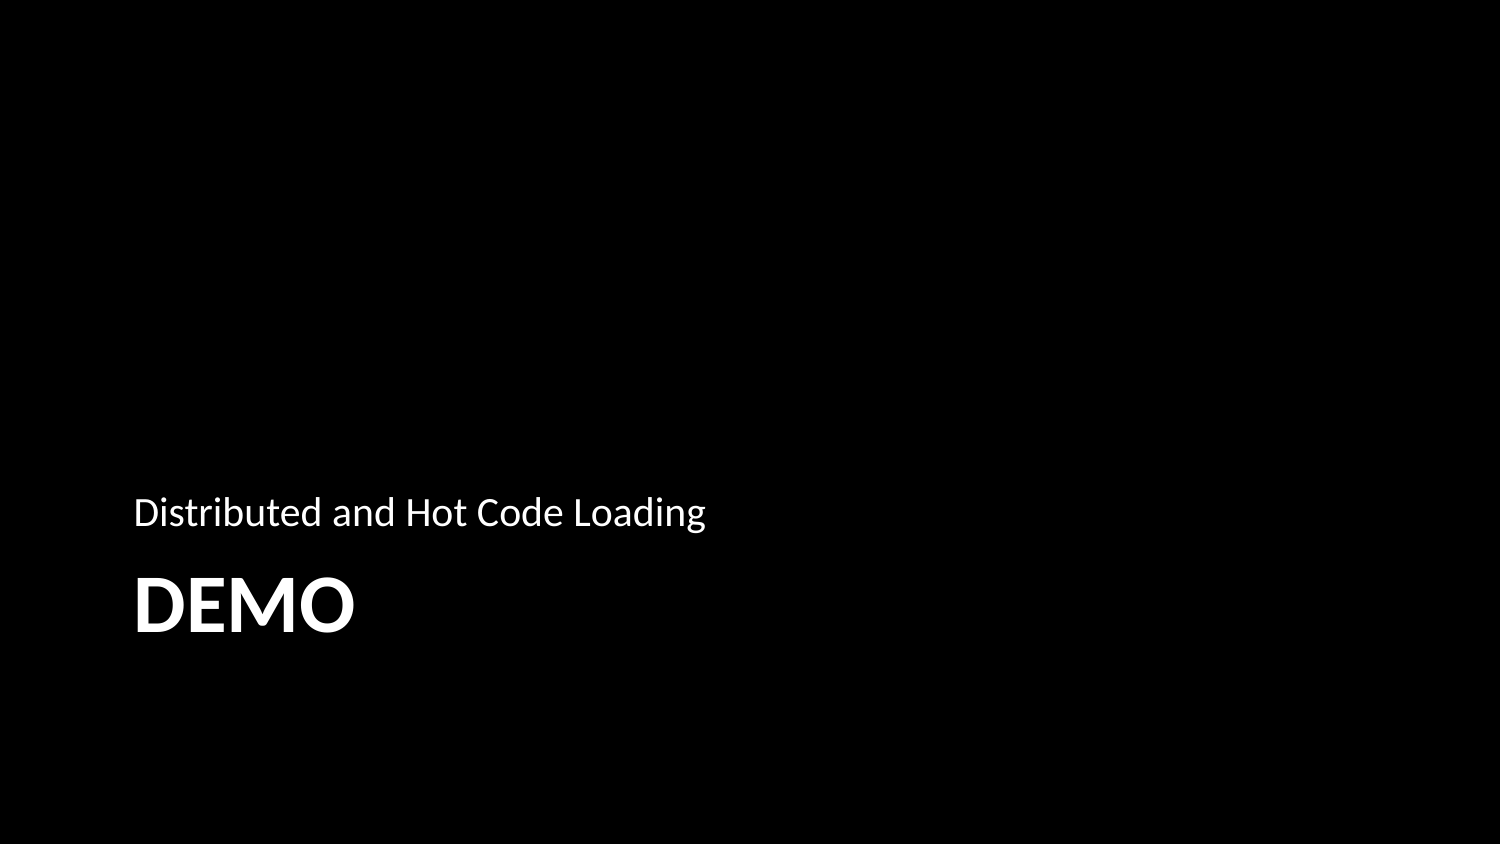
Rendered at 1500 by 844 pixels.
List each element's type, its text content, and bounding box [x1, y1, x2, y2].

title demo [118, 543, 1394, 710]
list Distributed and Hot Code Loading [118, 357, 1394, 543]
